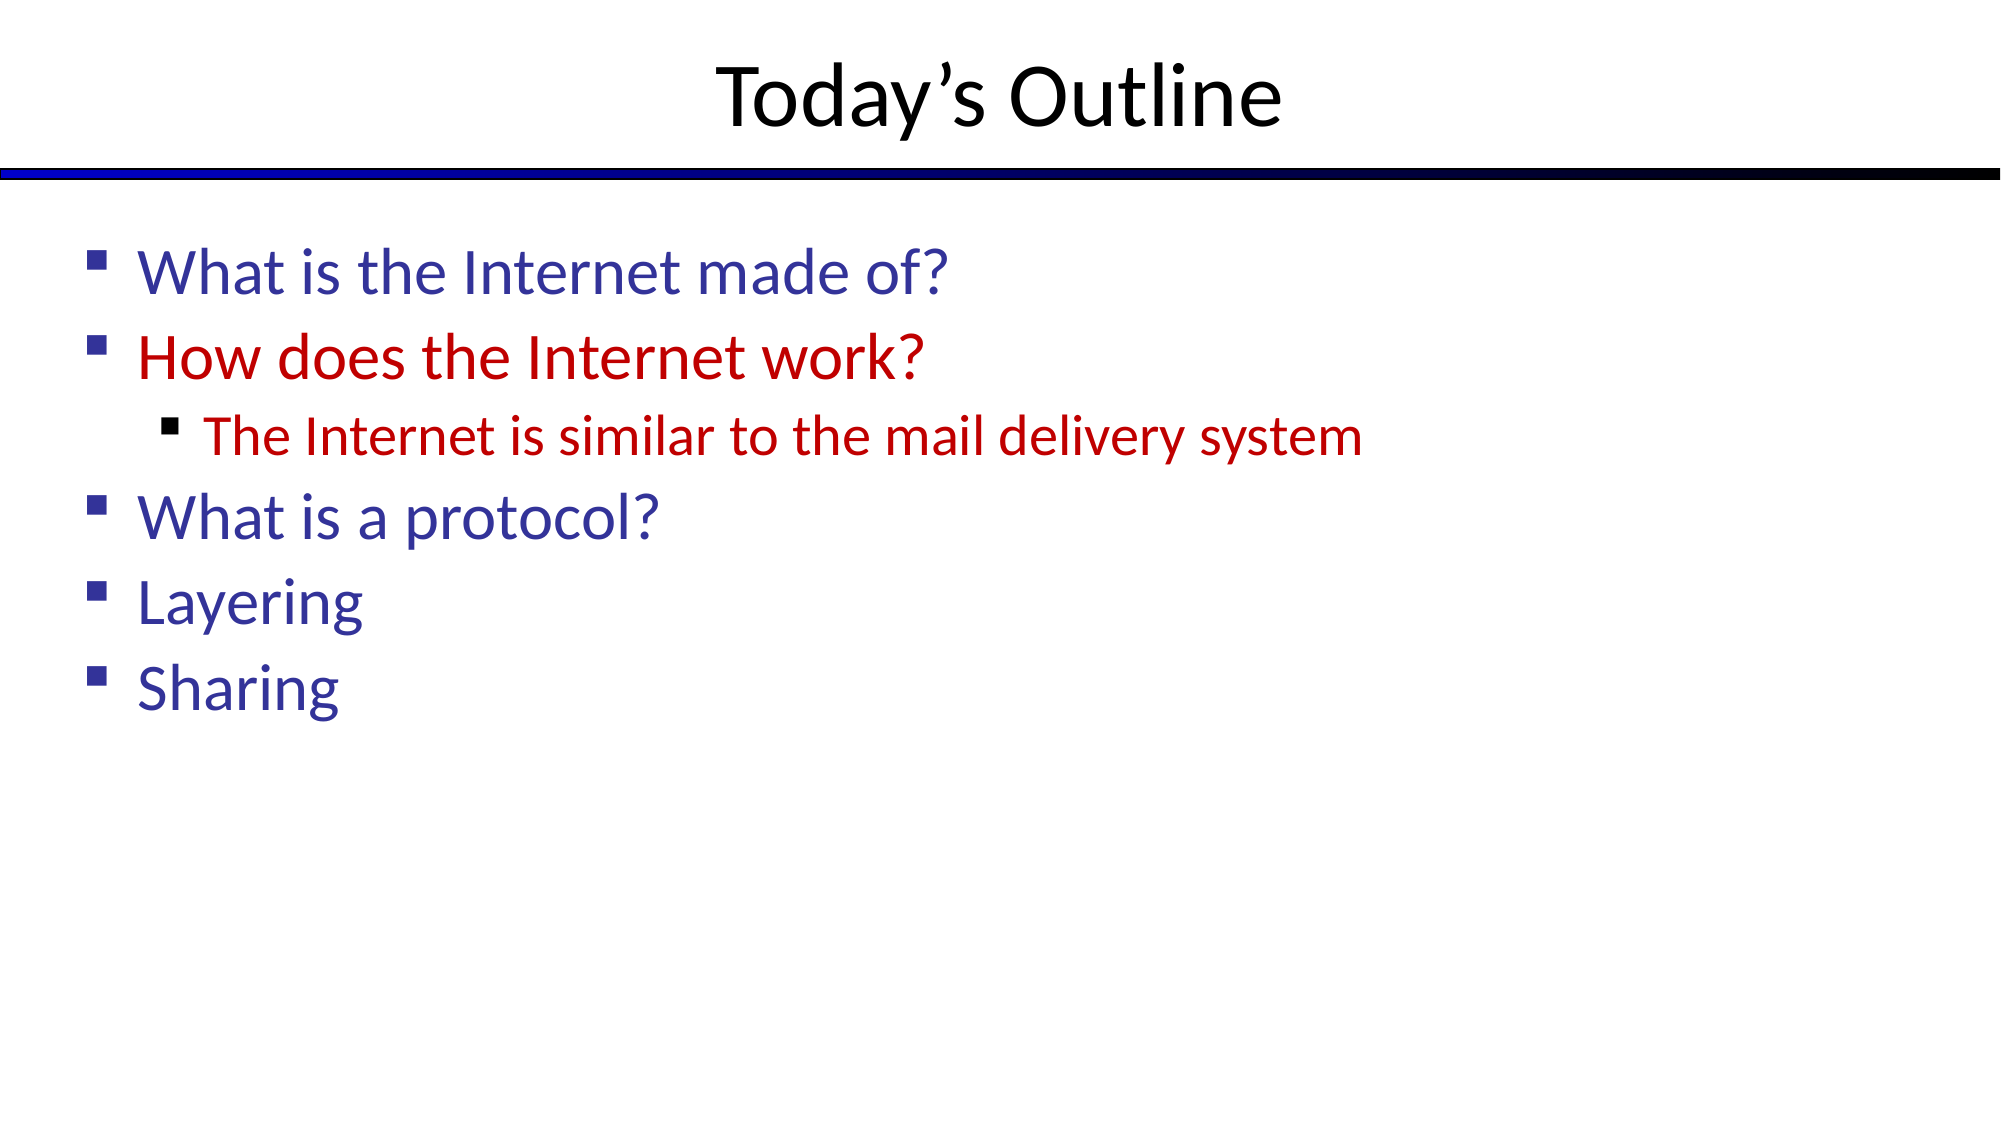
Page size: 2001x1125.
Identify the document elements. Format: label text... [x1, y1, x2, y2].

list What is the Internet made of? How does the Internet work? The Internet is similar to the mail delivery system What is a protocol? Layering Sharing [66, 228, 1626, 1006]
title Today’s Outline [0, 0, 2000, 184]
